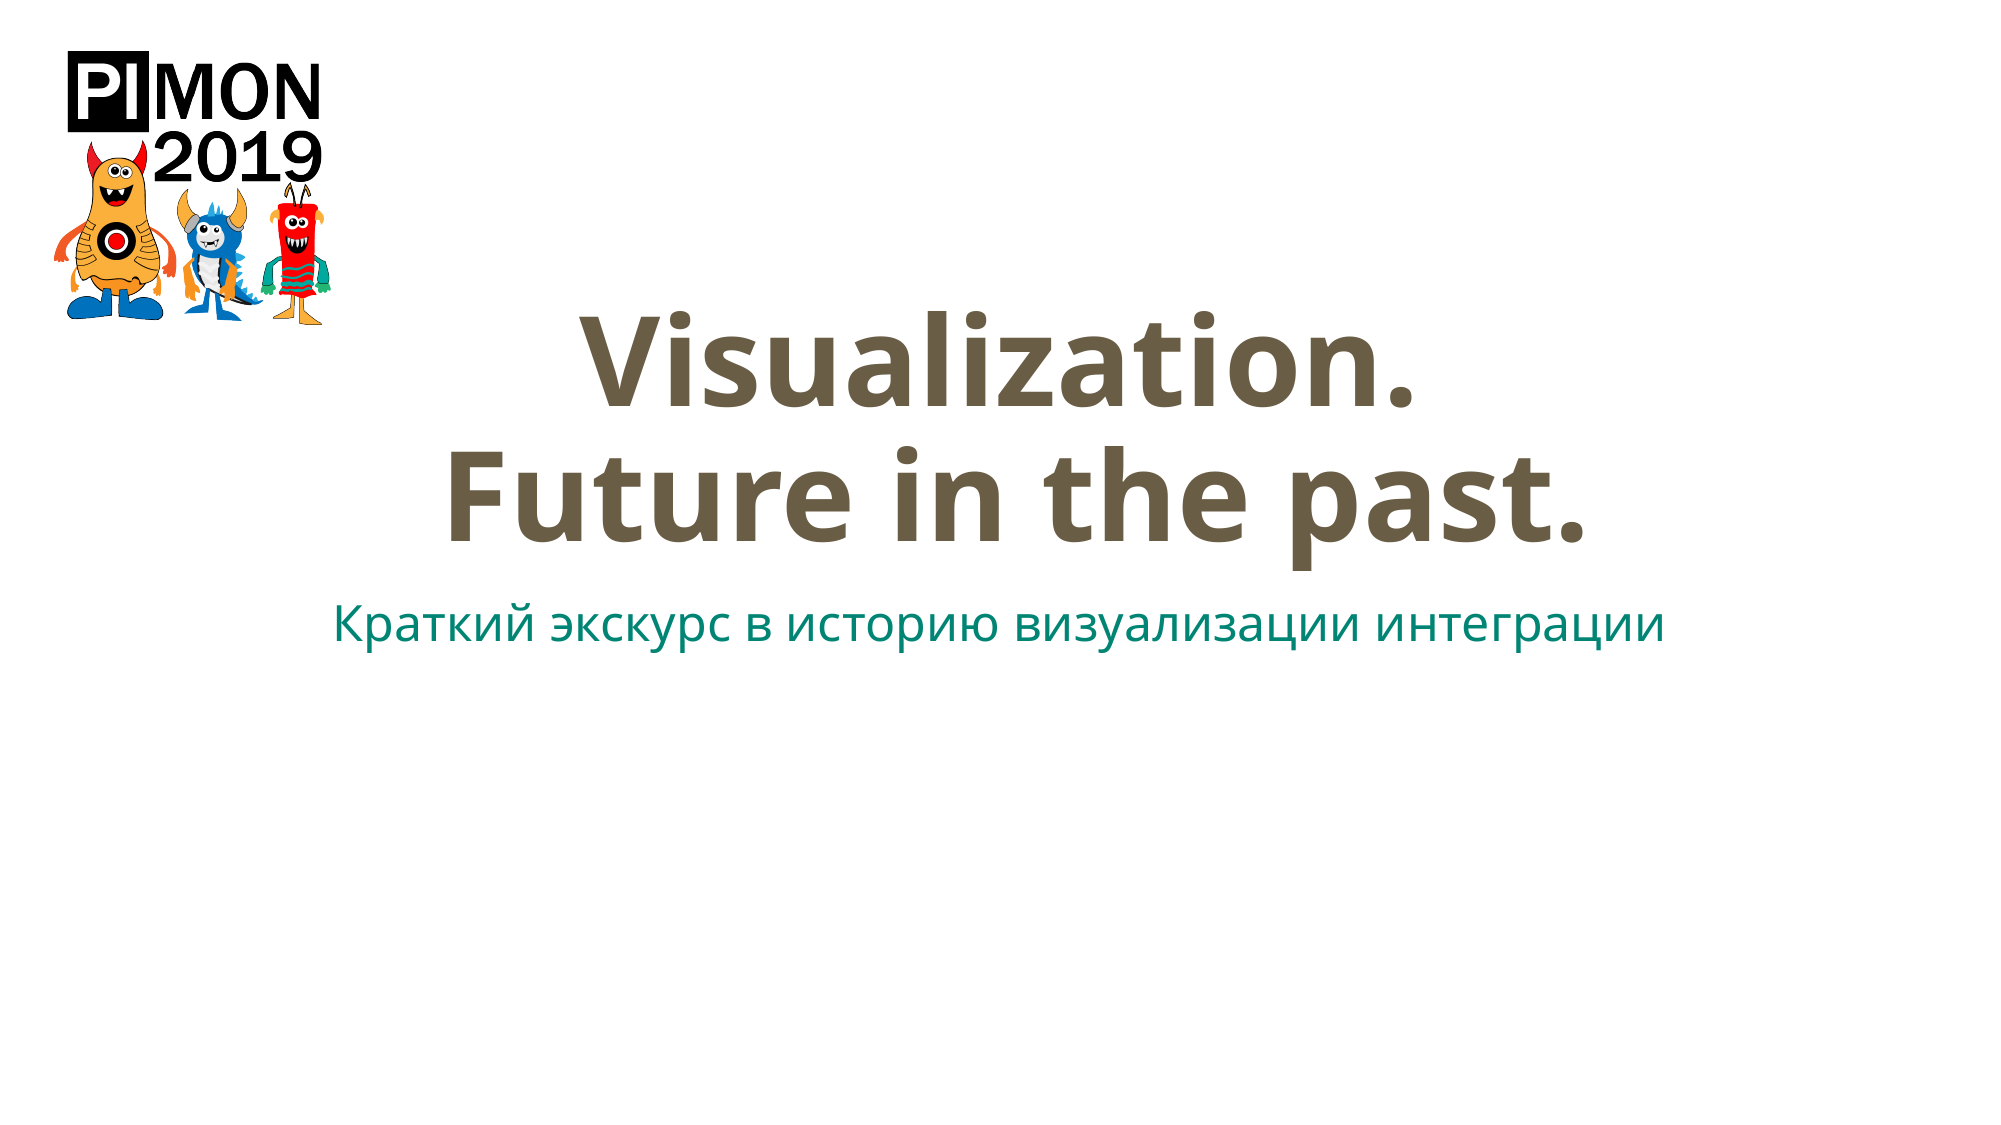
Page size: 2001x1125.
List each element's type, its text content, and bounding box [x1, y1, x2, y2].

picture [45, 36, 342, 332]
subtitle Краткий экскурс в историю визуализации интеграции [249, 590, 1750, 863]
title Visualization. Future in the past. [249, 184, 1750, 576]
